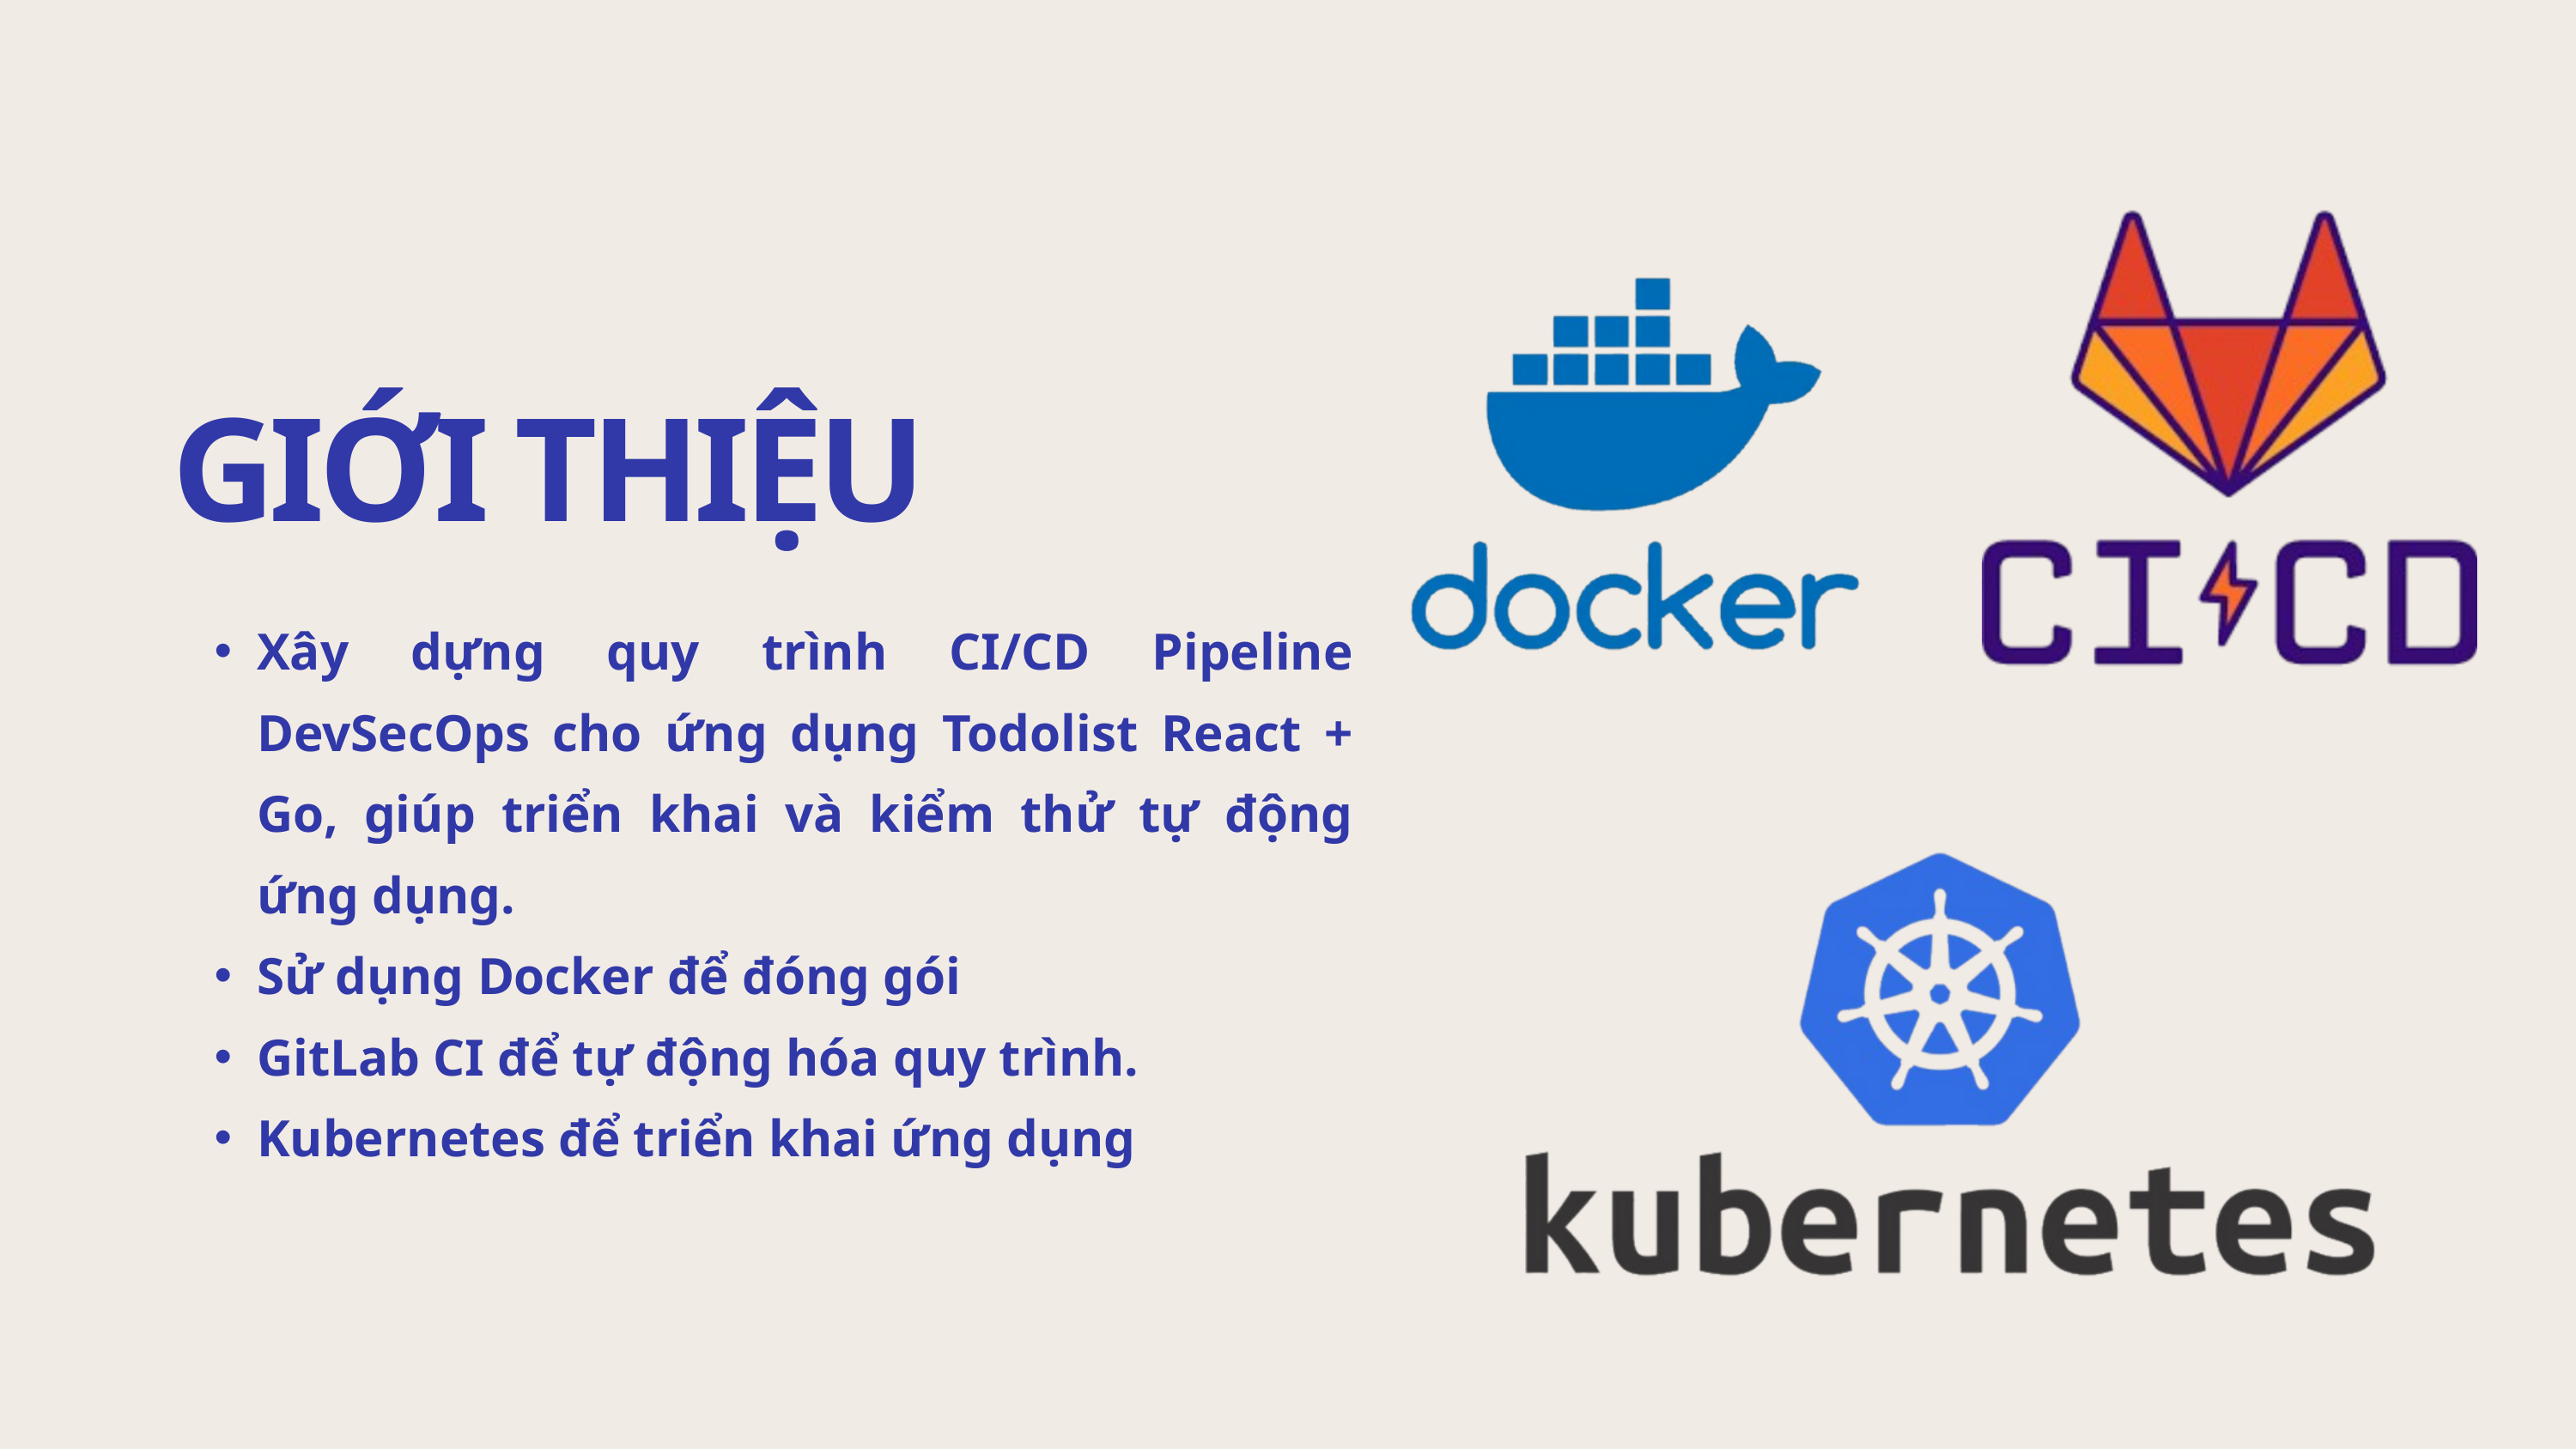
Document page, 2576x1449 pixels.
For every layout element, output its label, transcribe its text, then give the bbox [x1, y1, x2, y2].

text_box [1502, 805, 2387, 1304]
text_box [1982, 179, 2477, 696]
text_box Xây dựng quy trình CI/CD Pipeline DevSecOps cho ứng dụng Todolist React + Go, giúp triển khai và kiểm thử tự động ứng dụng. Sử dụng Docker để đóng gói GitLab CI để tự động hóa quy trình. Kubernetes để triển khai ứng dụng [171, 598, 1353, 1167]
text_box [1325, 240, 1945, 695]
text_box GIỚI THIỆU [171, 407, 1353, 550]
